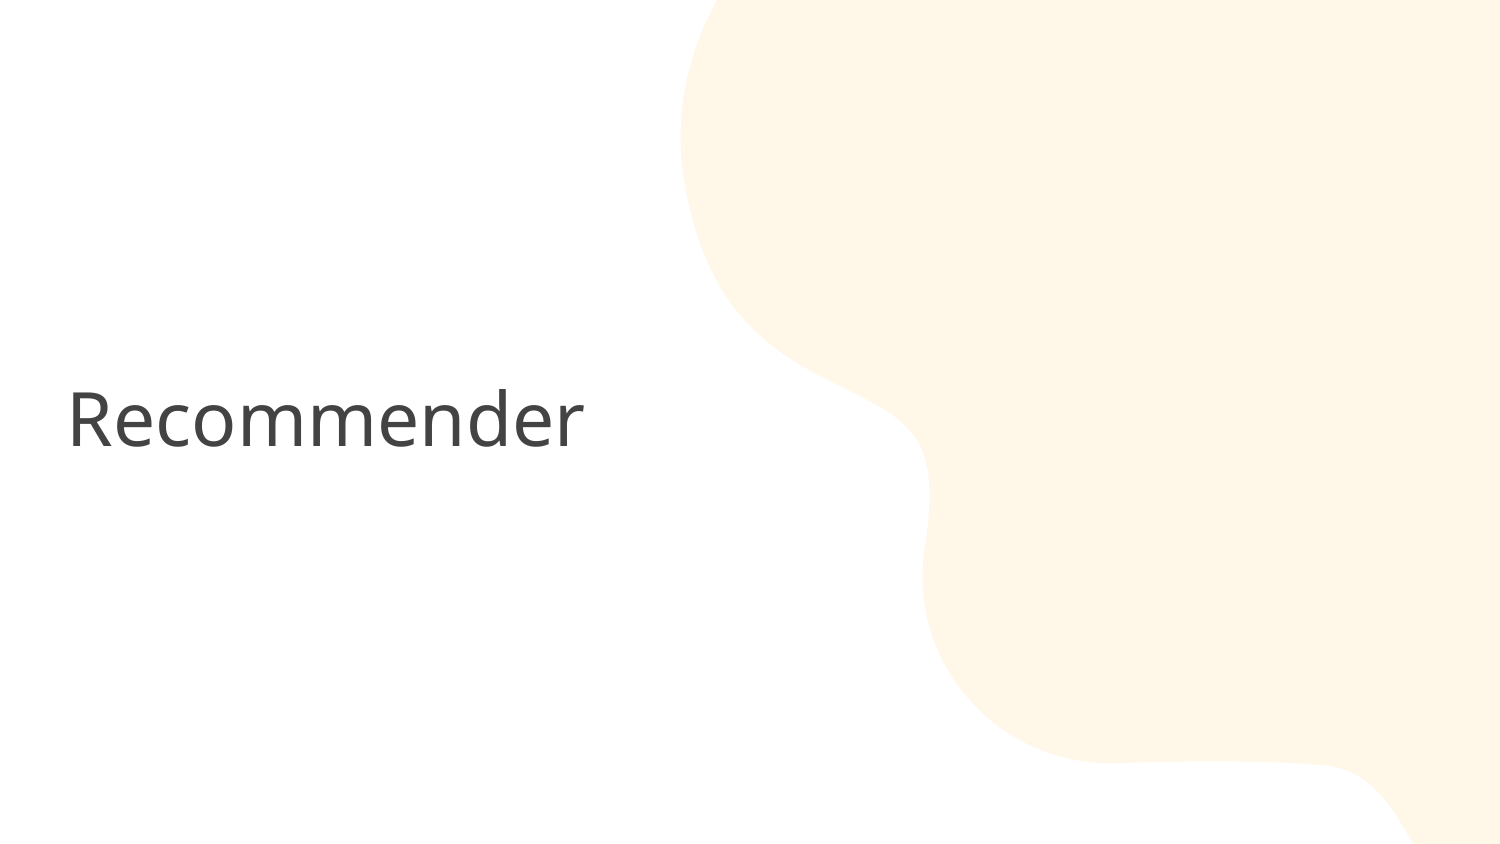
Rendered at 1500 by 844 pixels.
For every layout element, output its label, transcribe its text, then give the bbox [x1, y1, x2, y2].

title Recommender [51, 366, 775, 477]
